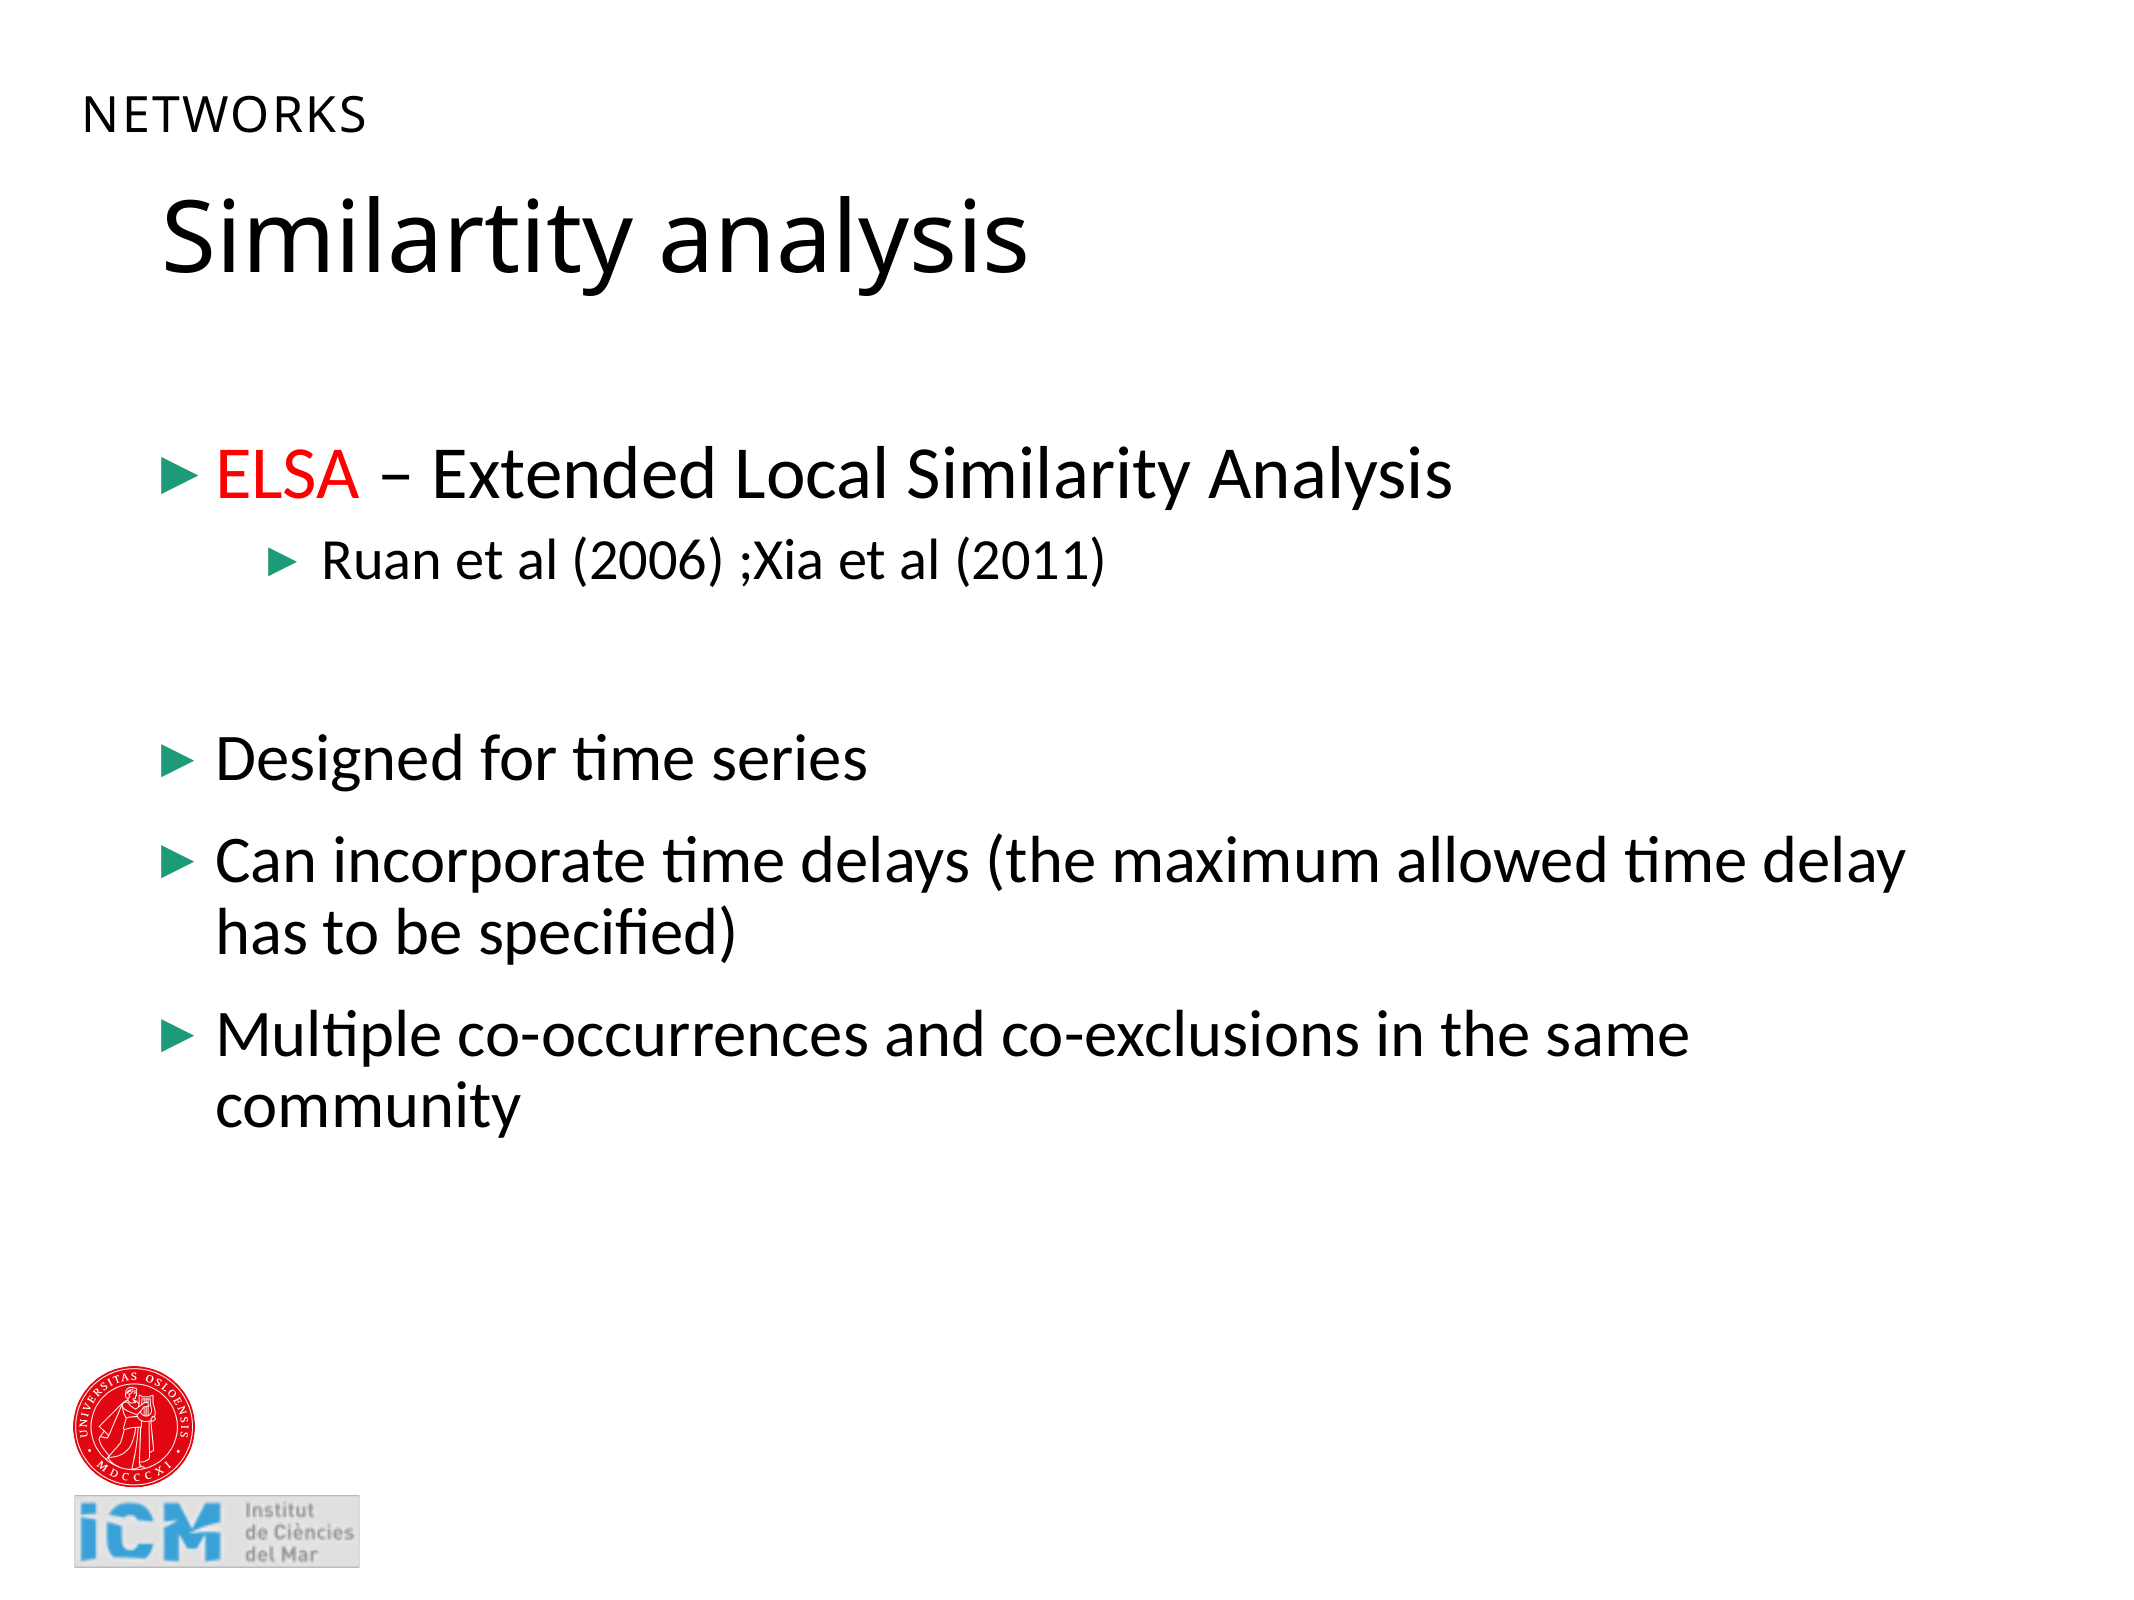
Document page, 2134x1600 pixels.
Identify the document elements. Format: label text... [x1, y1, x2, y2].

picture [73, 1366, 362, 1570]
list Networks [66, 84, 1900, 150]
title Similartity analysis [146, 85, 1987, 395]
list ELSA – Extended Local Similarity Analysis Ruan et al (2006) ;Xia et al (2011) Designed for time series Can incorporate time delays (the maximum allowed time delay has to be specified) Multiple co-occurrences and co-exclusions in the same community [146, 425, 1987, 1442]
